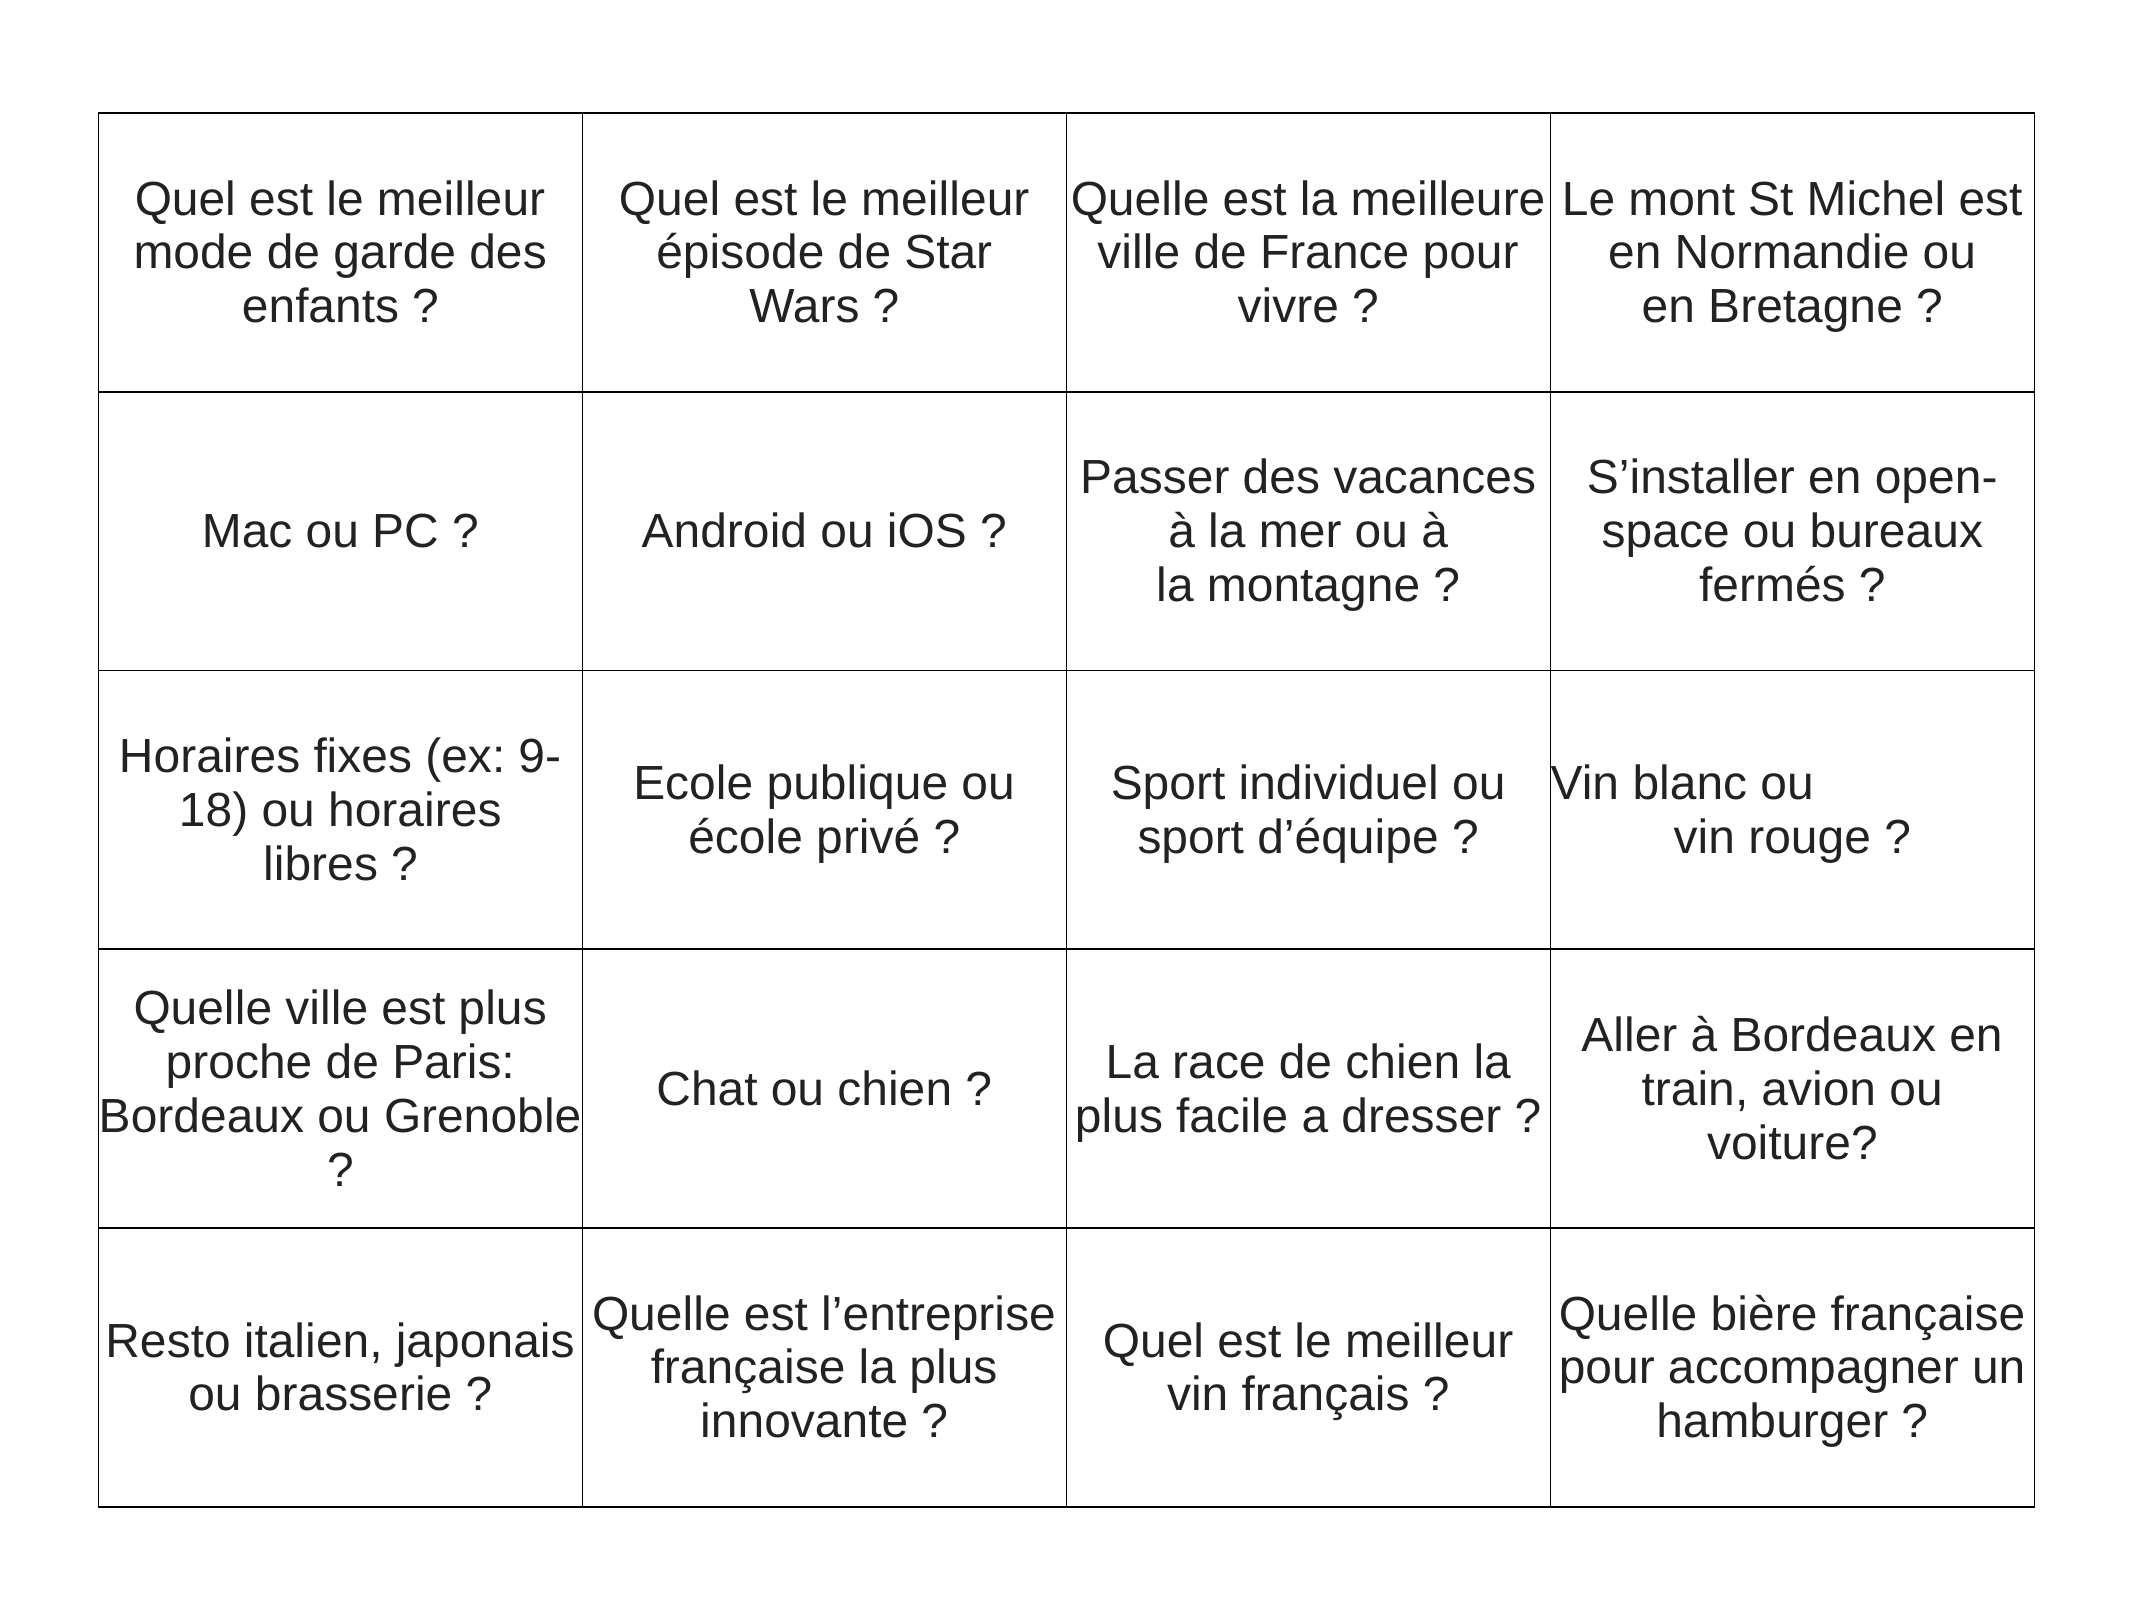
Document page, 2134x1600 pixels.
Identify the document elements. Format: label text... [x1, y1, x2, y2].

table_header Le mont St Michel est en Normandie ou en Bretagne ? [1551, 114, 2034, 391]
table_cell Passer des vacances à la mer ou à la montagne ? [1067, 393, 1550, 670]
table_cell Horaires fixes (ex: 9-18) ou horaires libres ? [99, 671, 582, 948]
table_cell Quelle est l’entreprise française la plus innovante ? [583, 1229, 1066, 1506]
table_header Quelle est la meilleure ville de France pour vivre ? [1067, 114, 1550, 391]
table_cell Ecole publique ou école privé ? [583, 671, 1066, 948]
table_cell Quelle bière française pour accompagner un hamburger ? [1551, 1229, 2034, 1506]
table_cell Aller à Bordeaux en train, avion ou voiture? [1551, 950, 2034, 1227]
table_cell La race de chien la plus facile a dresser ? [1067, 950, 1550, 1227]
table_cell Mac ou PC ? [99, 393, 582, 670]
table_header Quel est le meilleur mode de garde des enfants ? [99, 114, 582, 391]
table_cell Vin blanc ou vin rouge ? [1551, 671, 2034, 948]
table_cell Chat ou chien ? [583, 950, 1066, 1227]
table_cell Android ou iOS ? [583, 393, 1066, 670]
table_cell Quel est le meilleur vin français ? [1067, 1229, 1550, 1506]
table_cell Quelle ville est plus proche de Paris: Bordeaux ou Grenoble ? [99, 950, 582, 1227]
table_cell Resto italien, japonais ou brasserie ? [99, 1229, 582, 1506]
table_header Quel est le meilleur épisode de Star Wars ? [583, 114, 1066, 391]
table_cell S’installer en open-space ou bureaux fermés ? [1551, 393, 2034, 670]
table_cell Sport individuel ou sport d’équipe ? [1067, 671, 1550, 948]
